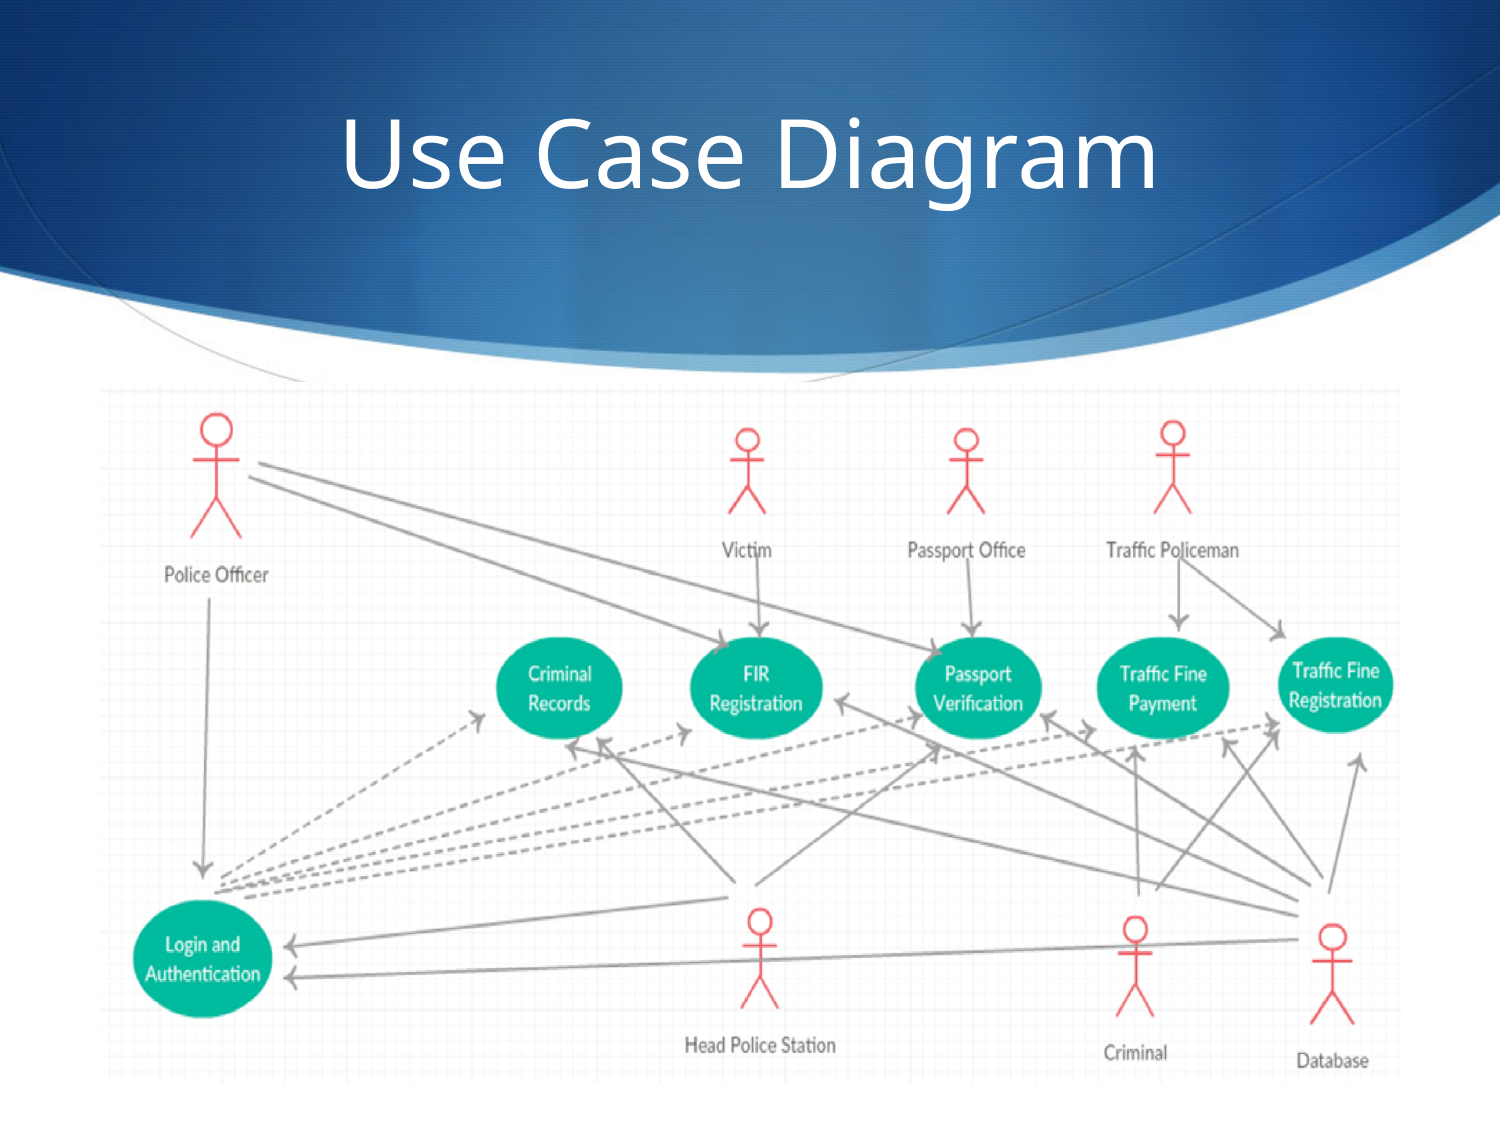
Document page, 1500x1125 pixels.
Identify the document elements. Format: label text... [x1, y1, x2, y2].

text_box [74, 381, 1426, 1092]
picture [0, 0, 1500, 1125]
title Use Case Diagram [75, 56, 1425, 245]
